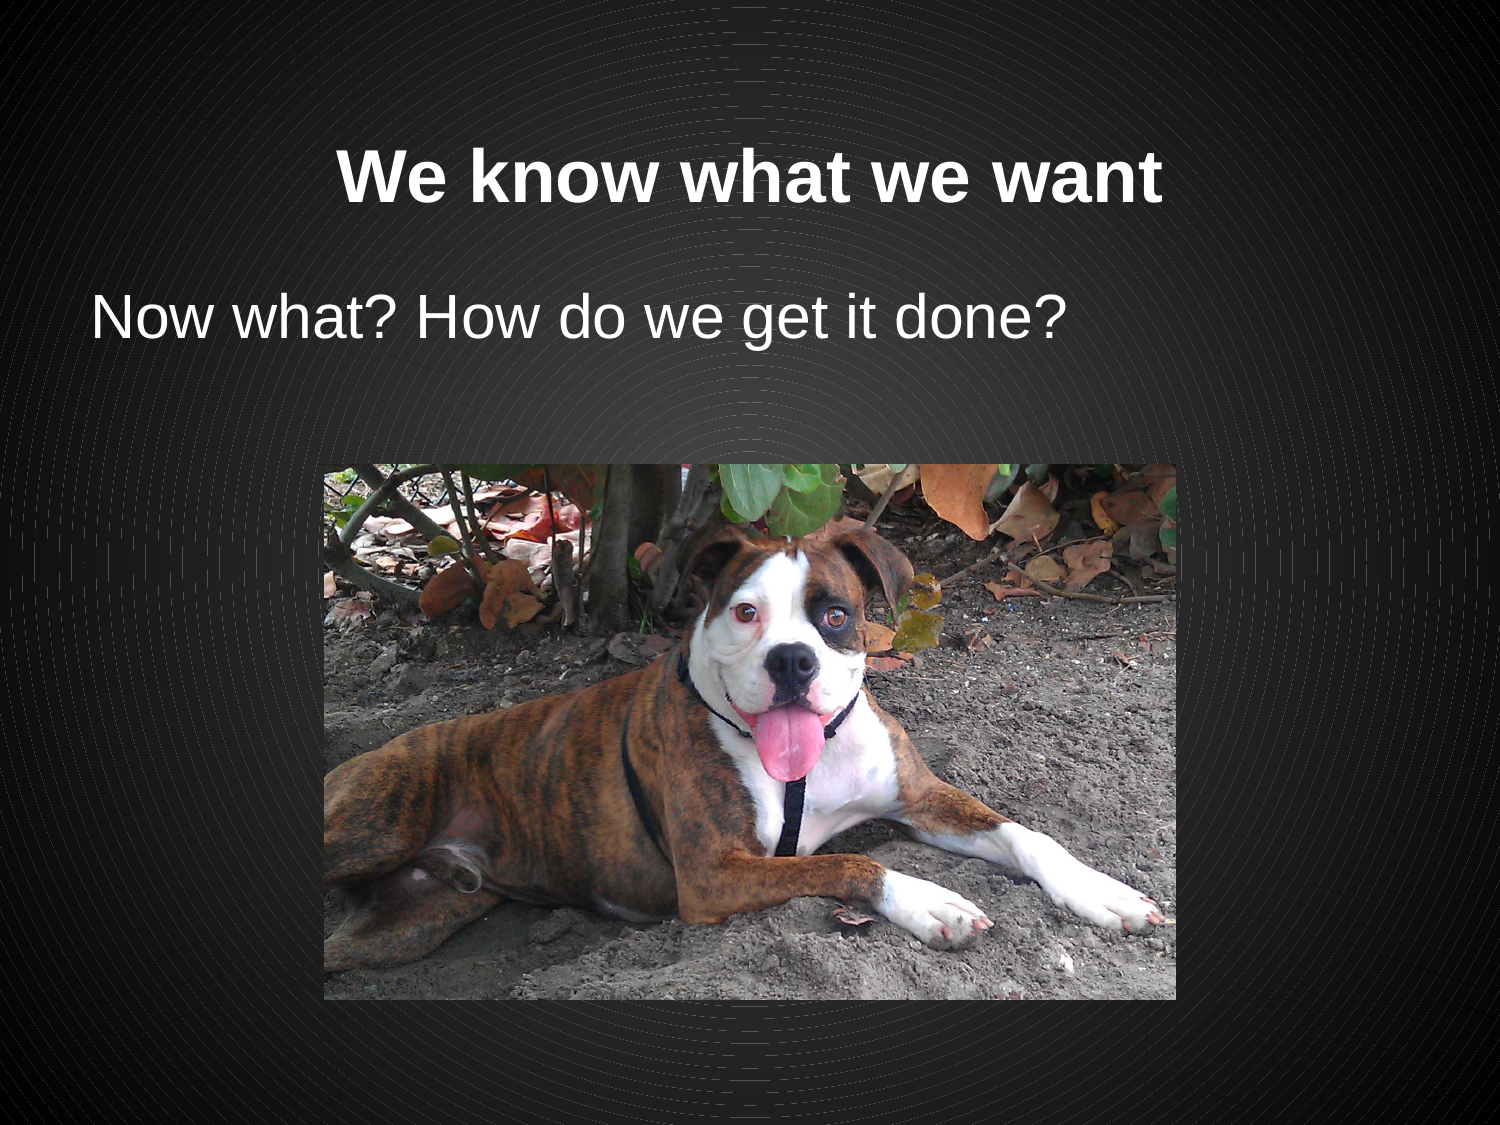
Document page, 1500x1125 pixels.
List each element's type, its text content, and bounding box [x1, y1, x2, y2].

picture [324, 464, 1176, 1001]
list Now what? How do we get it done? [75, 261, 1425, 1076]
title We know what we want [75, 45, 1425, 233]
